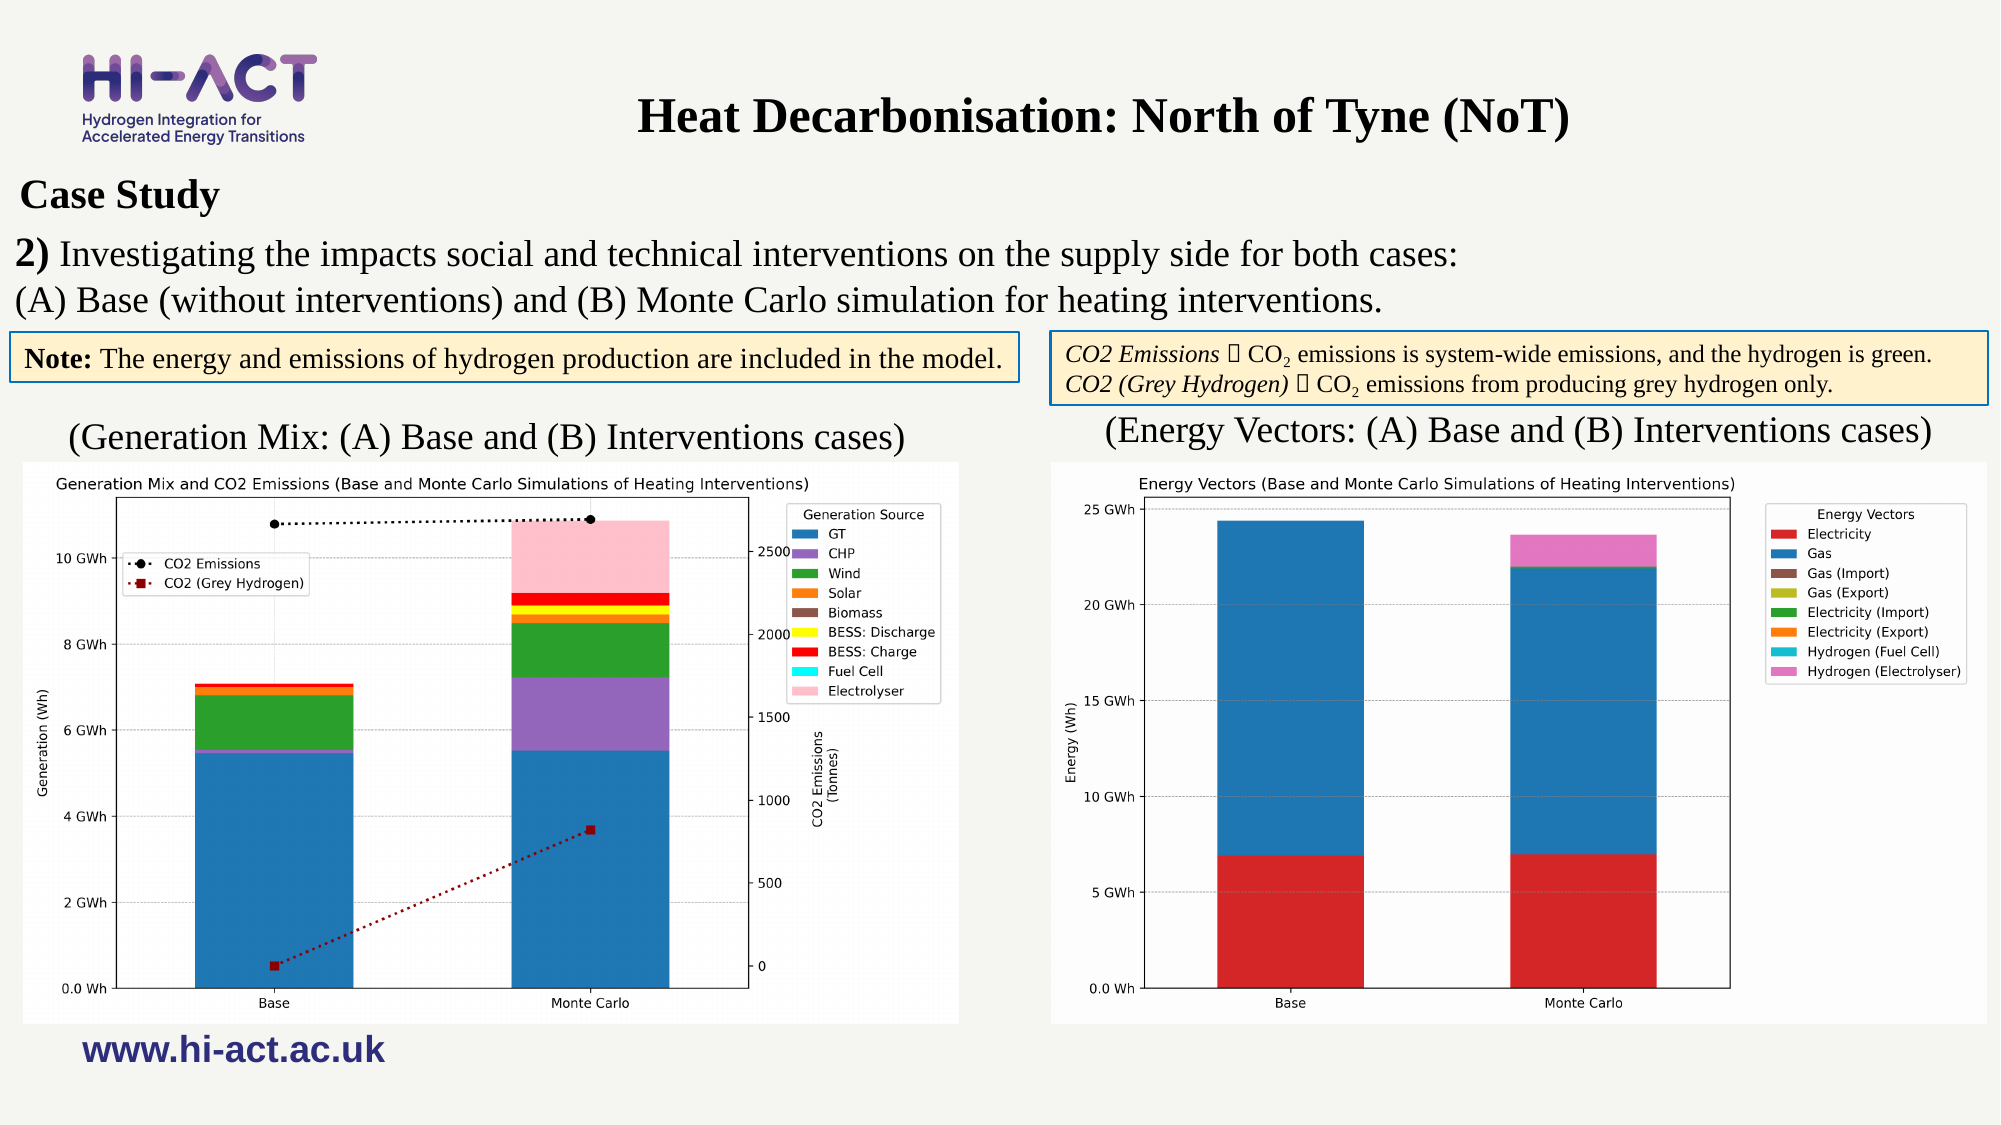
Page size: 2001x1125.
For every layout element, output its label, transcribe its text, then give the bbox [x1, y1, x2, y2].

text_box (Energy Vectors: (A) Base and (B) Interventions cases) [1064, 406, 1974, 458]
picture [1051, 462, 1987, 1024]
text_box Note: The energy and emissions of hydrogen production are included in the model. [9, 332, 1019, 383]
text_box 2) Investigating the impacts social and technical interventions on the supply side for both cases: (A) Base (without interventions) and (B) Monte Carlo simulation for heating interventions. [0, 217, 1900, 328]
text_box CO2 Emissions  CO₂ emissions is system-wide emissions, and the hydrogen is green. CO2 (Grey Hydrogen)  CO₂ emissions from producing grey hydrogen only. [1050, 330, 1988, 406]
text_box Heat Decarbonisation: North of Tyne (NoT) [622, 74, 1586, 150]
picture [23, 462, 959, 1024]
text_box Case Study [4, 159, 236, 225]
picture [82, 54, 317, 145]
text_box (Generation Mix: (A) Base and (B) Interventions cases) [23, 404, 952, 462]
